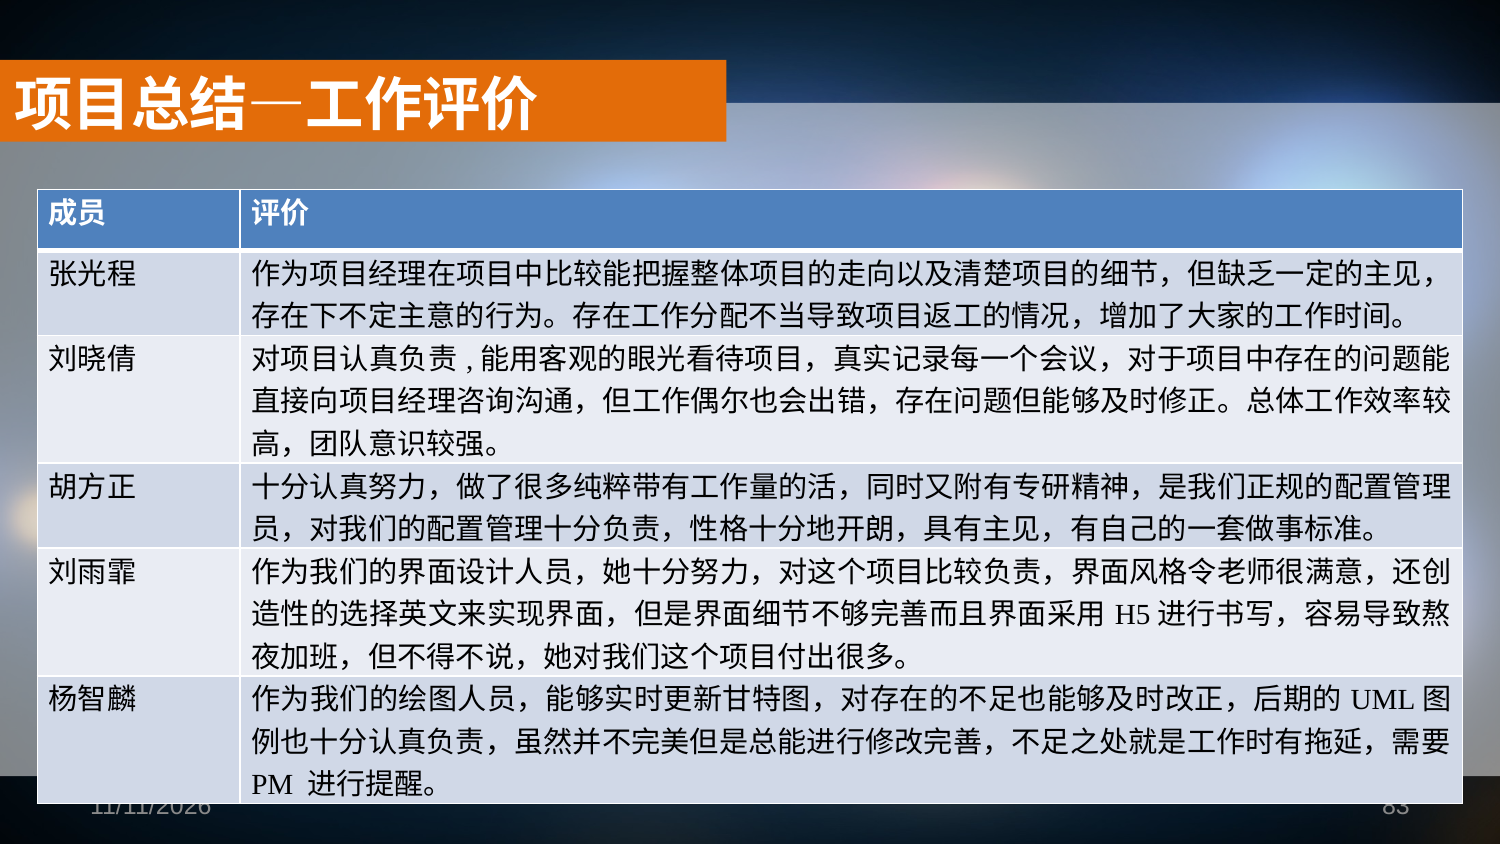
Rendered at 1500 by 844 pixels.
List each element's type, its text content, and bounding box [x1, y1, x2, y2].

table_header 评价 [241, 190, 1462, 248]
picture [0, 777, 1500, 844]
table_cell 十分认真努力，做了很多纯粹带有工作量的活，同时又附有专研精神，是我们正规的配置管理员，对我们的配置管理十分负责，性格十分地开朗，具有主见，有自己的一套做事标准。 [241, 464, 1462, 547]
table_header 成员 [38, 190, 239, 248]
text_box [0, 102, 1500, 777]
table_cell 作为项目经理在项目中比较能把握整体项目的走向以及清楚项目的细节，但缺乏一定的主见，存在下不定主意的行为。存在工作分配不当导致项目返工的情况，增加了大家的工作时间。 [241, 253, 1462, 335]
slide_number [74, 804, 426, 828]
picture [0, 0, 1500, 102]
slide_number 83 [1074, 804, 1426, 828]
table_cell 对项目认真负责,能用客观的眼光看待项目，真实记录每一个会议，对于项目中存在的问题能直接向项目经理咨询沟通，但工作偶尔也会出错，存在问题但能够及时修正。总体工作效率较高，团队意识较强。 [241, 336, 1462, 462]
table_cell 作为我们的绘图人员，能够实时更新甘特图，对存在的不足也能够及时改正，后期的UML图例也十分认真负责，虽然并不完美但是总能进行修改完善，不足之处就是工作时有拖延，需要PM 进行提醒。 [241, 677, 1462, 803]
table_cell 作为我们的界面设计人员，她十分努力，对这个项目比较负责，界面风格令老师很满意，还创造性的选择英文来实现界面，但是界面细节不够完善而且界面采用H5进行书写，容易导致熬夜加班，但不得不说，她对我们这个项目付出很多。 [241, 549, 1462, 675]
table_cell 刘雨霏 [38, 549, 239, 675]
table_cell 张光程 [38, 253, 239, 335]
table_cell 杨智麟 [38, 677, 239, 803]
text_box 项目总结—工作评价 [0, 59, 727, 145]
table_cell 胡方正 [38, 464, 239, 547]
table_cell 刘晓倩 [38, 336, 239, 462]
